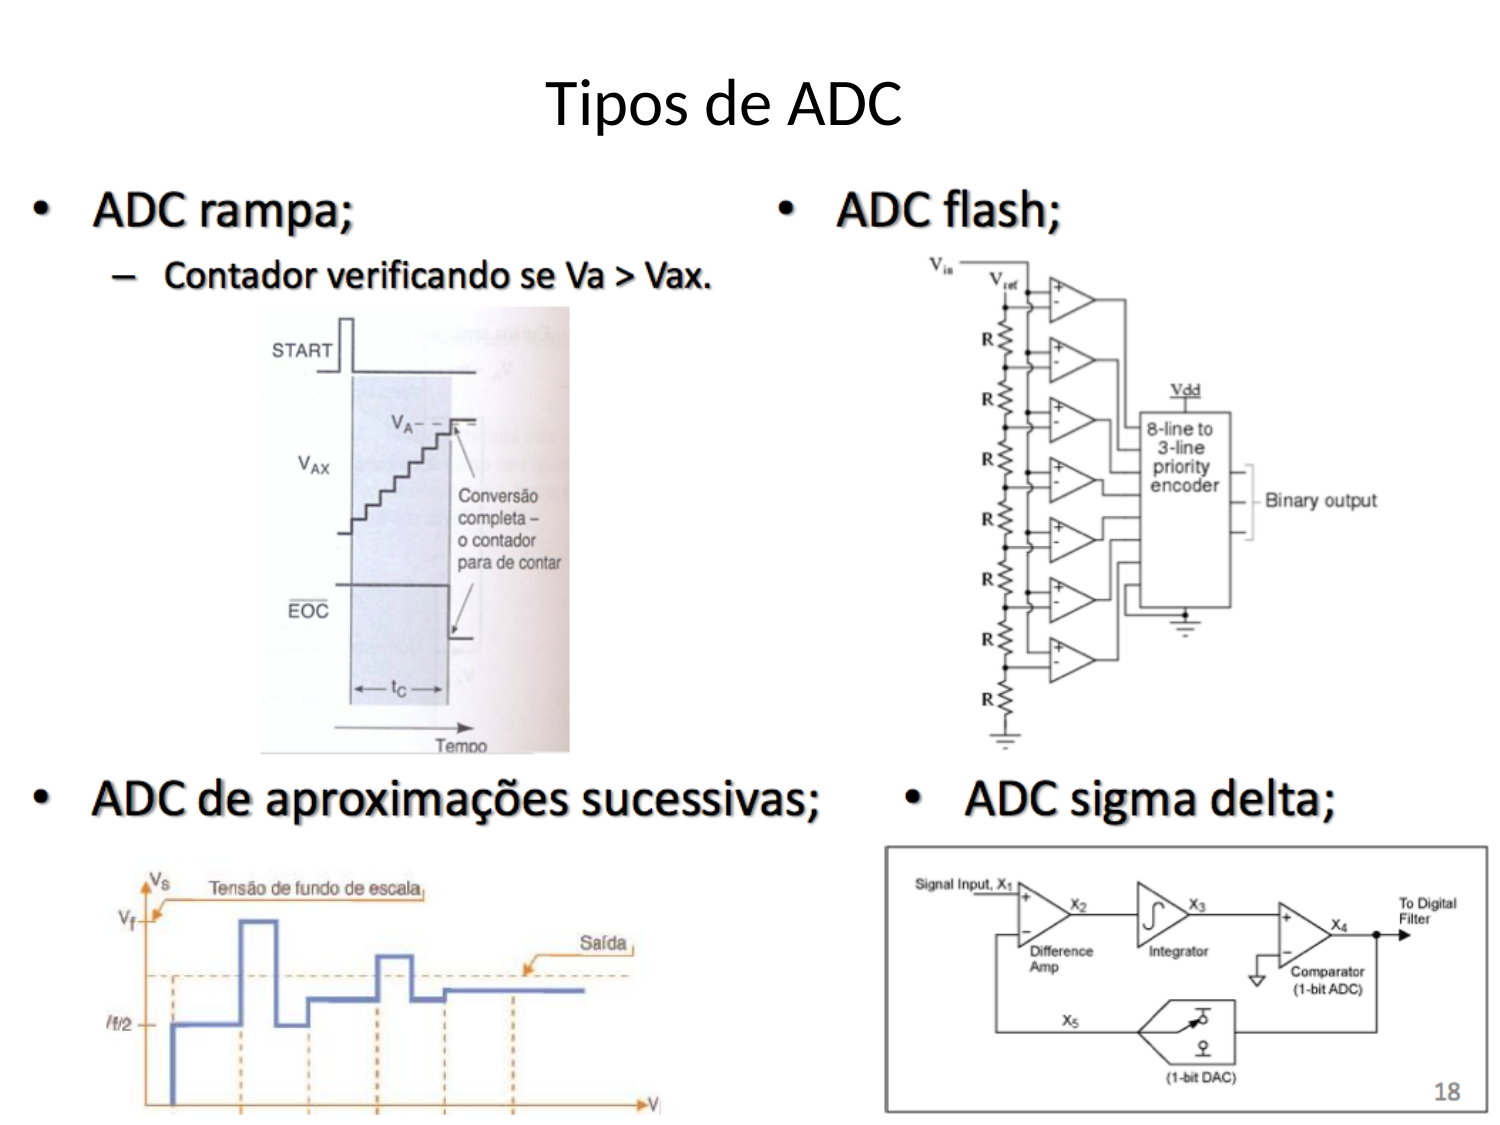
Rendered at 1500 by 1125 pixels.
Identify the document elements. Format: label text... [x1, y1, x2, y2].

text_box Tipos de ADC [530, 51, 918, 146]
picture [0, 150, 1500, 1125]
